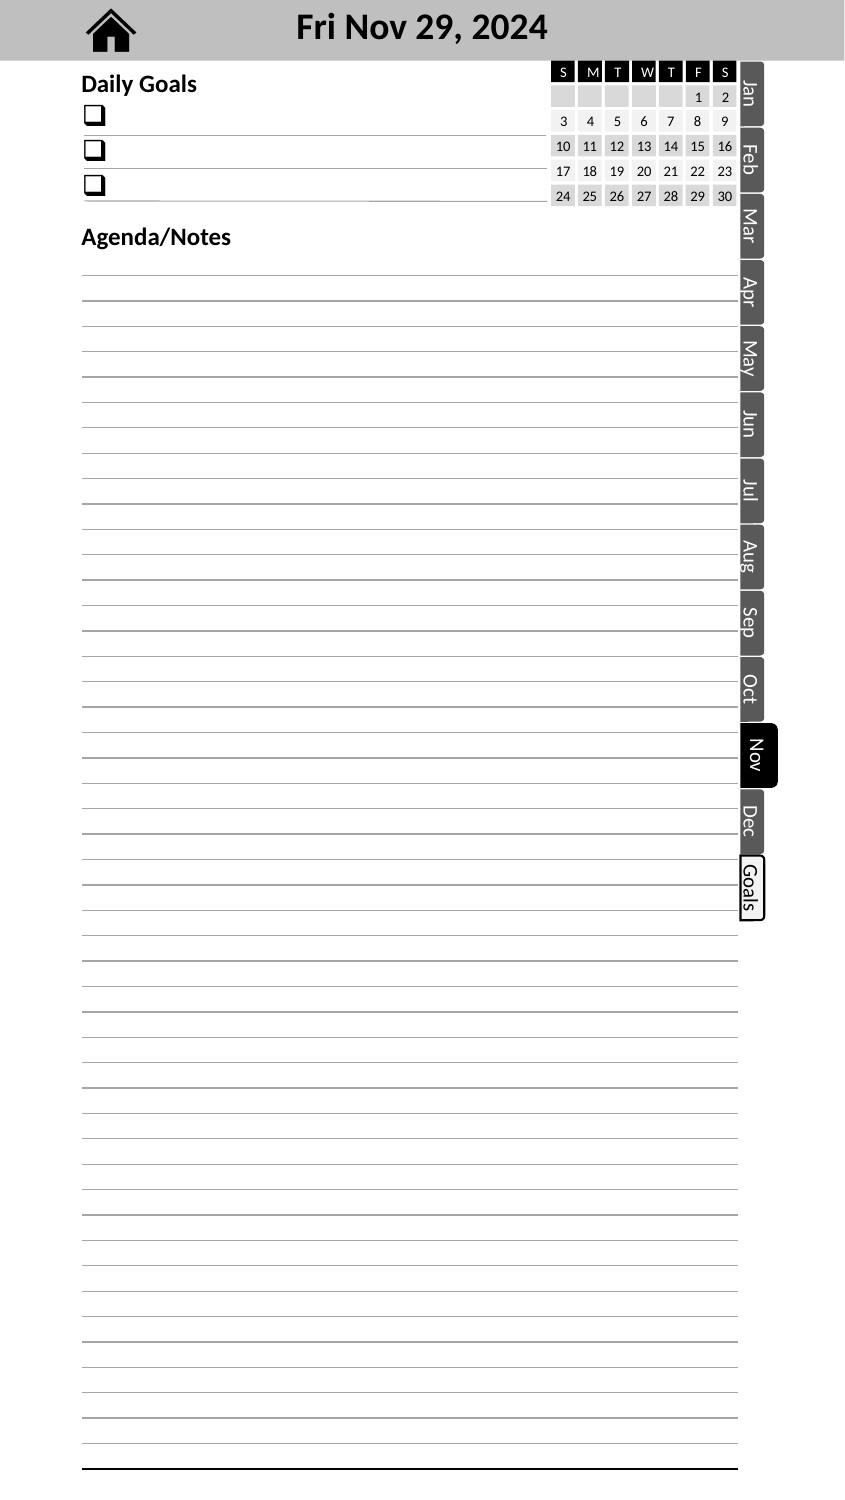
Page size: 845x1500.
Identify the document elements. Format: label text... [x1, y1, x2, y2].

list Fri Nov 29, 2024 [190, 0, 655, 61]
picture [82, 1, 140, 59]
